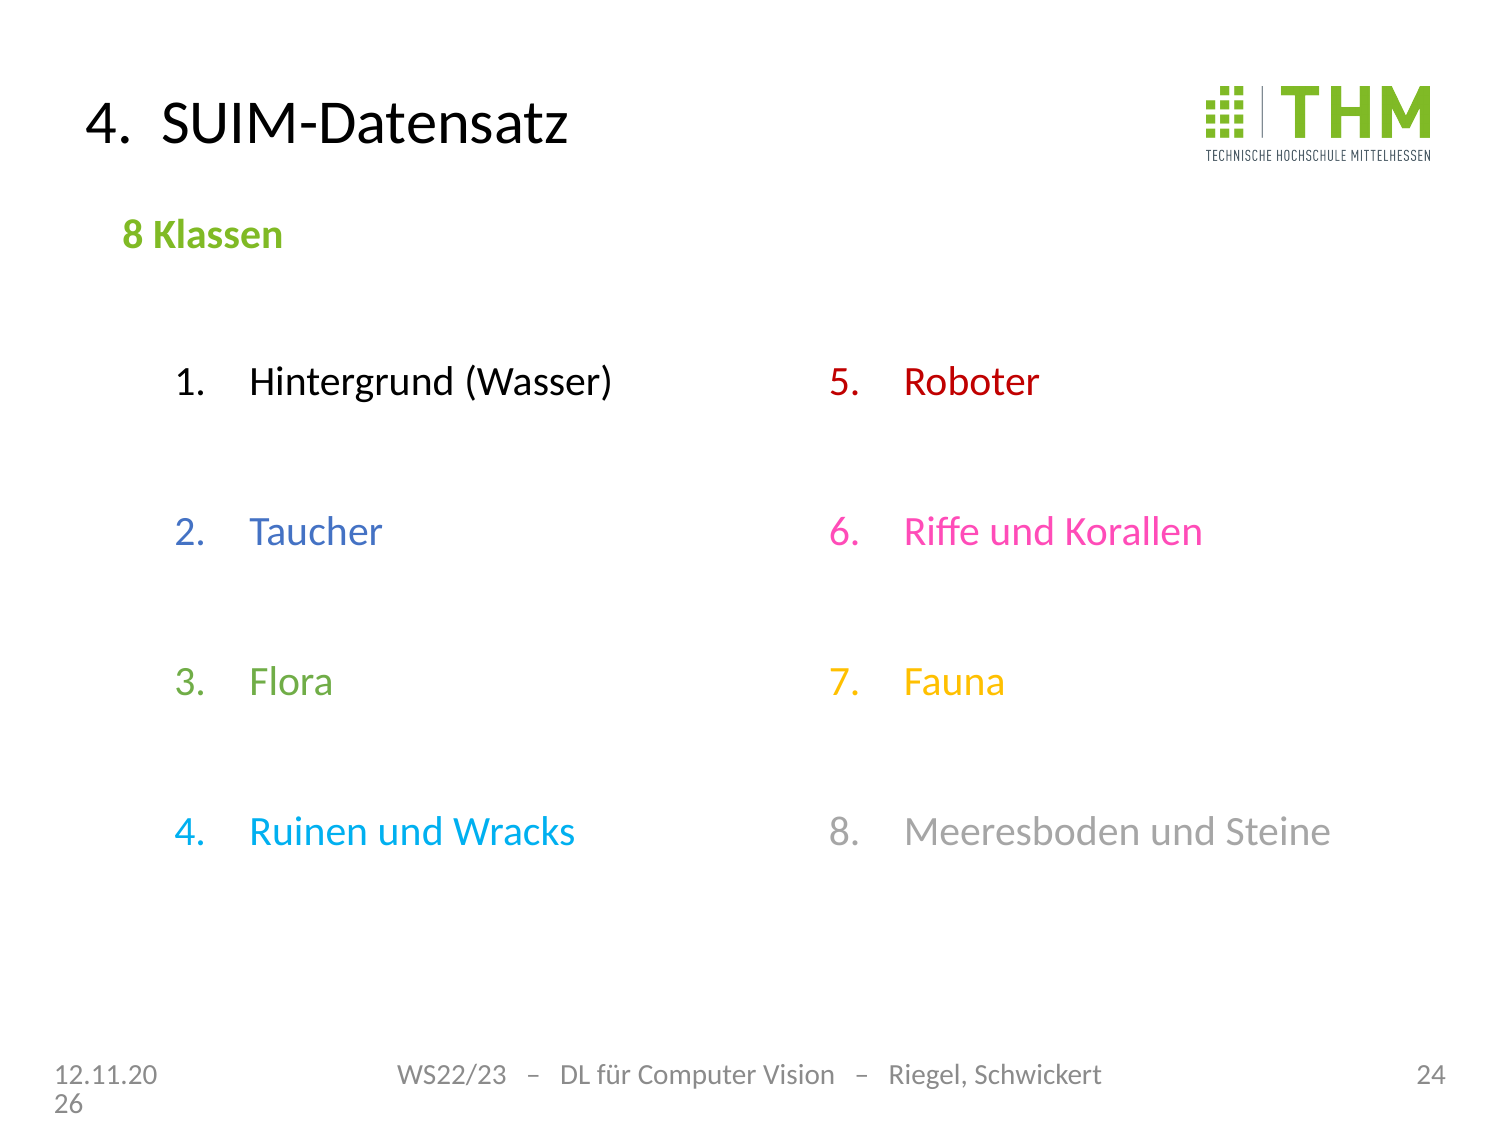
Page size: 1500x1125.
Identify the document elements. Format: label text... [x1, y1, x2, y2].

text_box 8 Klassen [107, 199, 512, 264]
slide_number 24 [1375, 1042, 1462, 1103]
text_box Hintergrund (Wasser) Taucher Flora Ruinen und Wracks [174, 353, 694, 877]
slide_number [38, 1042, 175, 1103]
title 4. SUIM-Datensatz [70, 59, 1162, 188]
footer WS22/23 – DL für Computer Vision – Riegel, Schwickert [204, 1042, 1296, 1103]
picture [1206, 86, 1430, 161]
text_box Roboter Riffe und Korallen Fauna Meeresboden und Steine [828, 353, 1376, 877]
